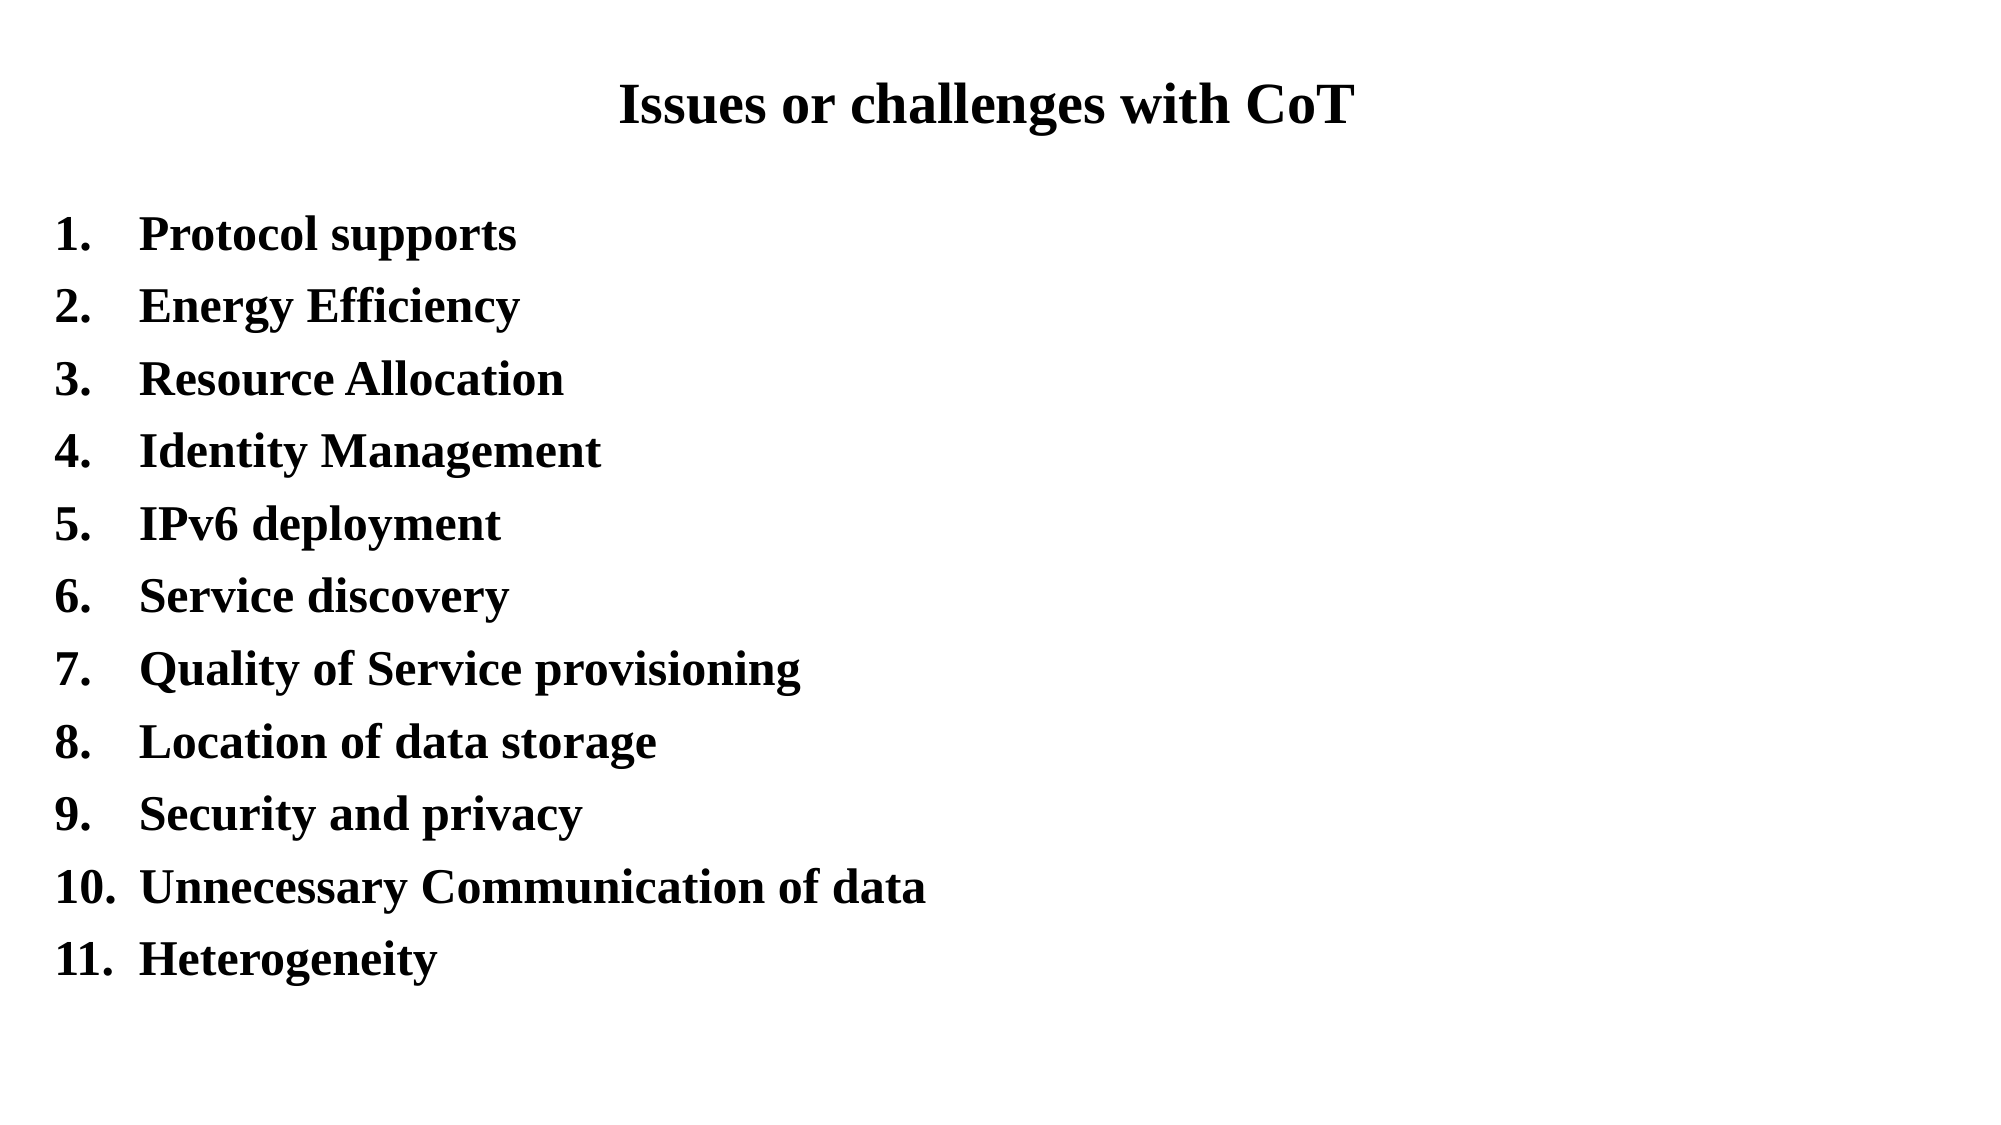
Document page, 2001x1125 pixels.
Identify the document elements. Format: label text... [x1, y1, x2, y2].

text_box Protocol supports Energy Efficiency Resource Allocation Identity Management IPv6 deployment Service discovery Quality of Service provisioning Location of data storage Security and privacy Unnecessary Communication of data Heterogeneity [39, 192, 1958, 1090]
text_box Issues or challenges with CoT [18, 57, 1969, 143]
